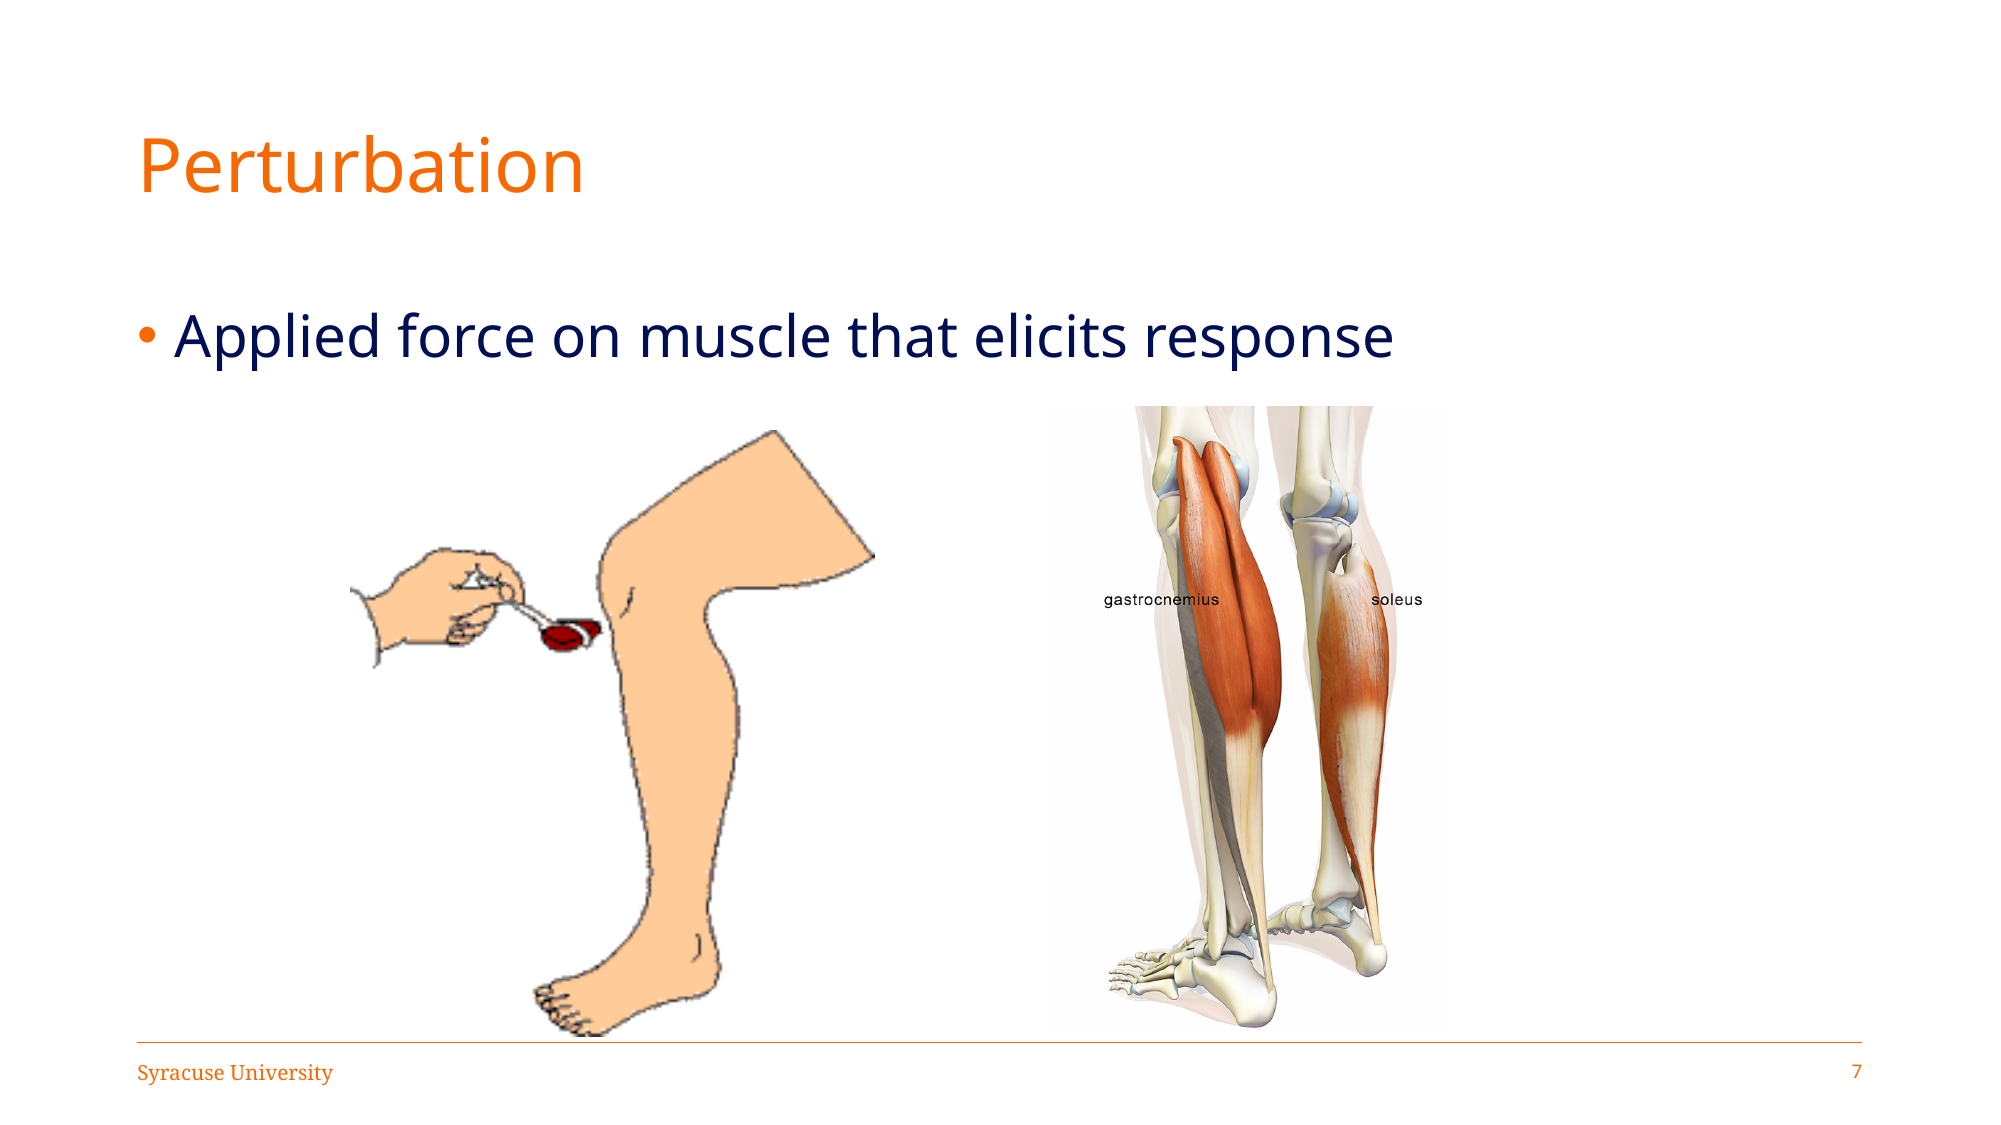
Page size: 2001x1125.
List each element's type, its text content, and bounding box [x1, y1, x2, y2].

list Applied force on muscle that elicits response [137, 299, 1863, 1014]
picture [1049, 406, 1449, 1033]
picture [349, 430, 875, 1037]
title Perturbation [137, 59, 1863, 278]
